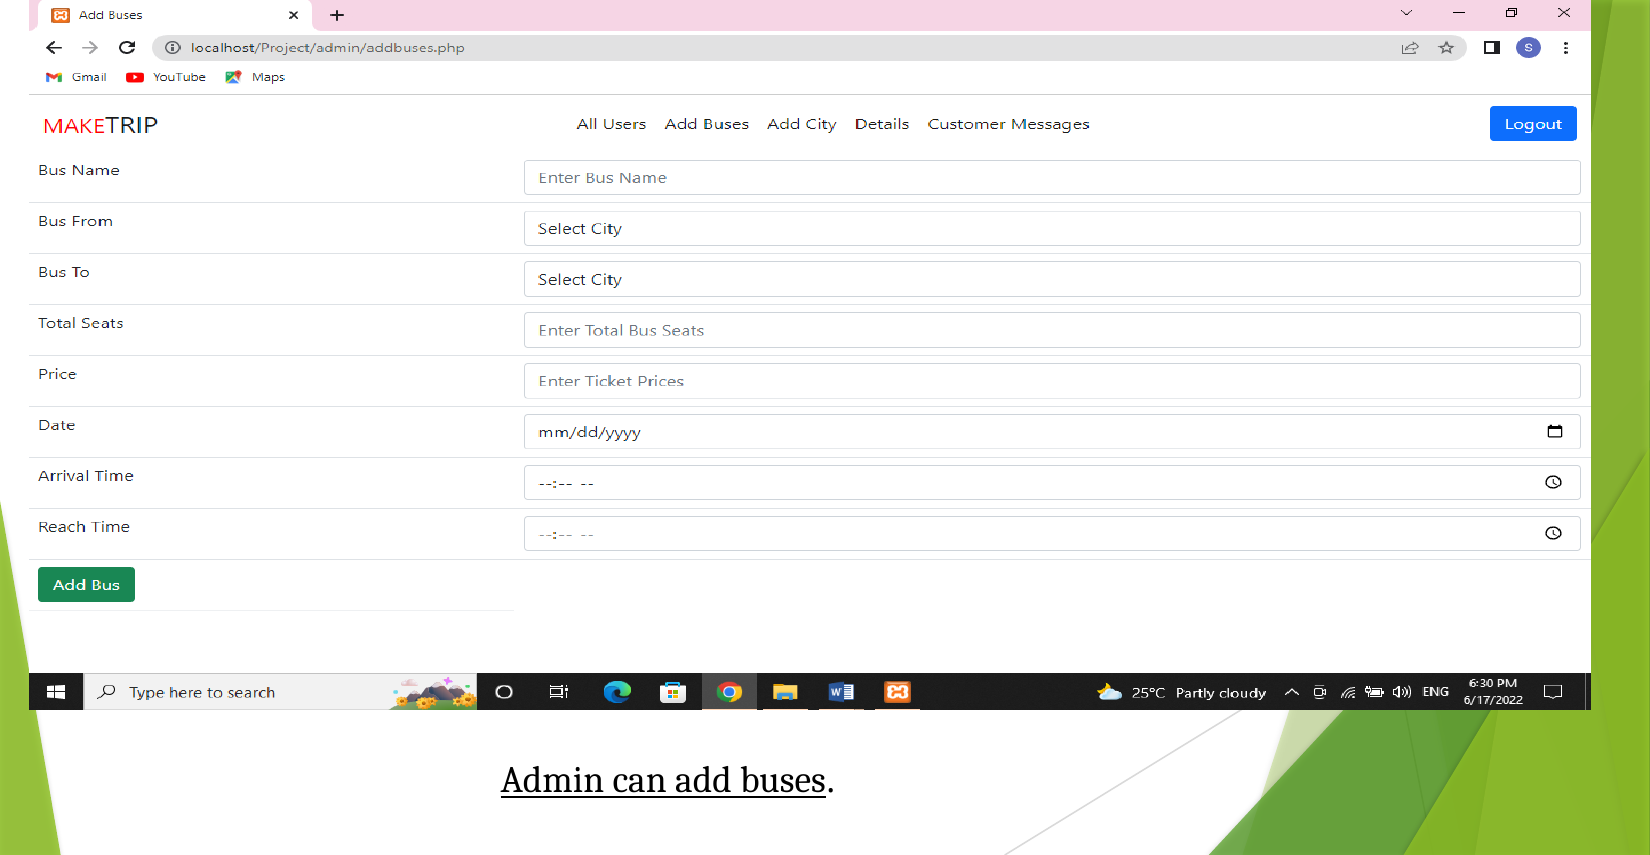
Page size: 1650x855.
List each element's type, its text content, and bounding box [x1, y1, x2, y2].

picture [28, 0, 1591, 711]
text_box Admin can add buses. [485, 741, 851, 808]
